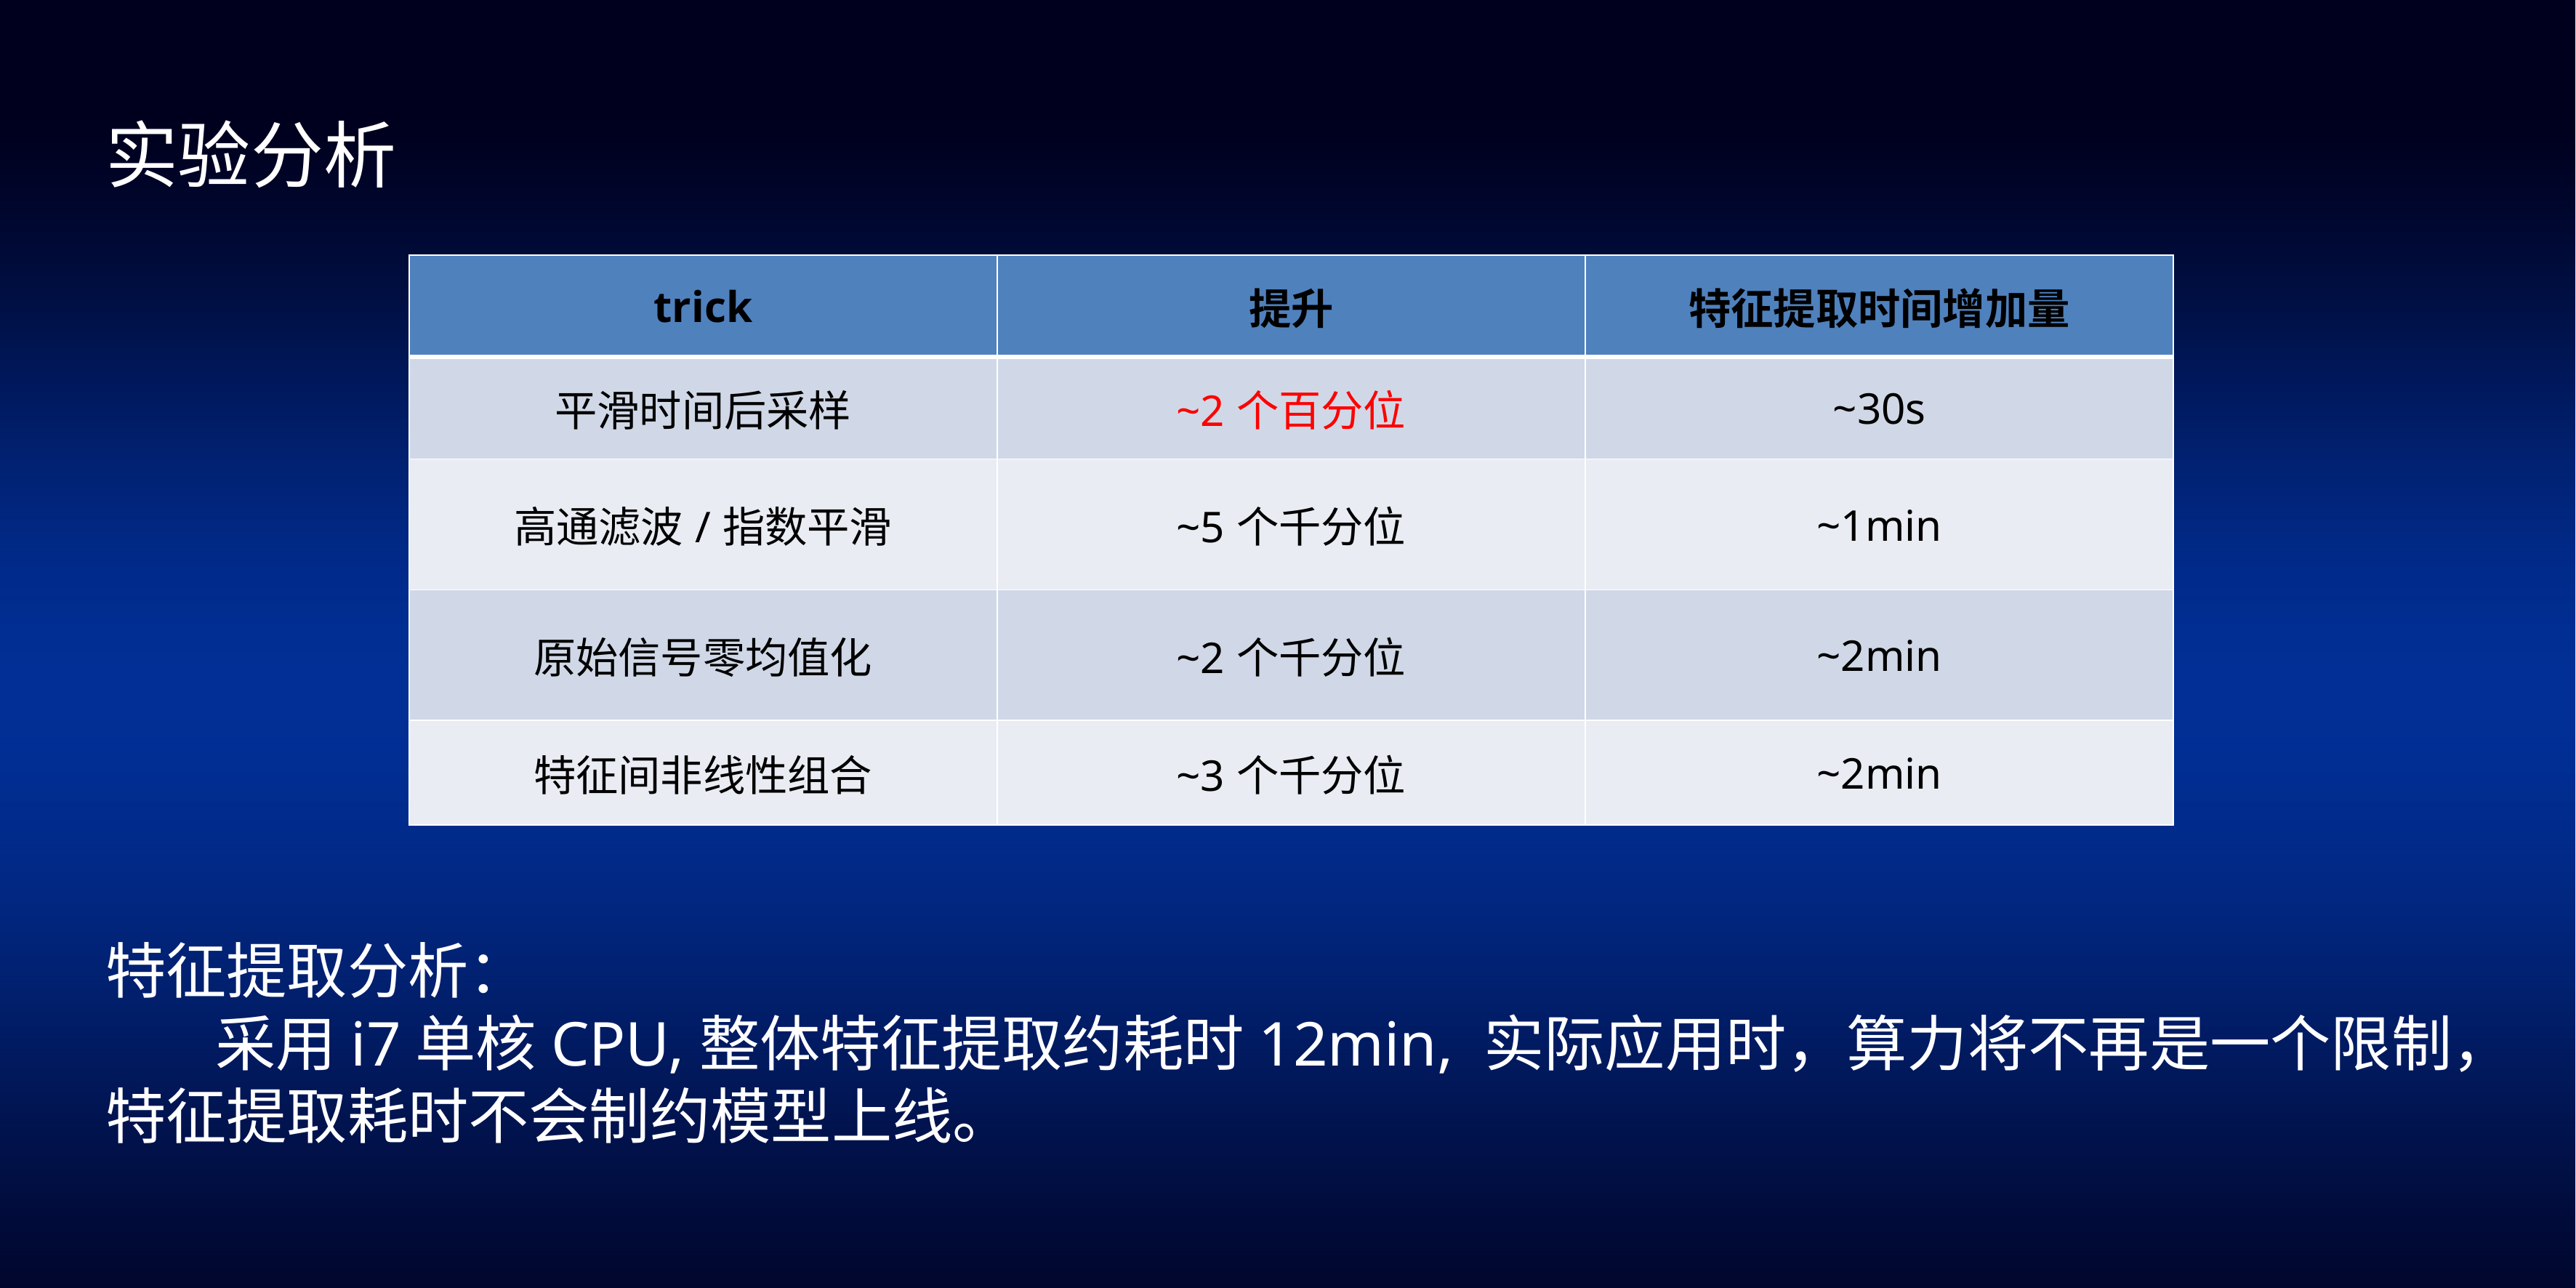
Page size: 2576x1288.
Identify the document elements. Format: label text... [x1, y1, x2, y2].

table_cell ~1min [1586, 459, 2173, 589]
table_cell ~30s [1586, 359, 2173, 459]
table_header trick [410, 256, 997, 355]
table_cell ~2个百分位 [998, 359, 1585, 459]
table_cell ~2min [1586, 590, 2173, 720]
table_cell 平滑时间后采样 [410, 359, 997, 459]
table_cell ~2min [1586, 721, 2173, 824]
table_cell ~3个千分位 [998, 721, 1585, 824]
table_cell ~5个千分位 [998, 459, 1585, 589]
table_cell 高通滤波/指数平滑 [410, 459, 997, 589]
text_box 特征提取分析： 采用i7单核CPU,整体特征提取约耗时12min, 实际应用时，算力将不再是一个限制，特征提取耗时不会制约模型上线。 [94, 927, 2477, 1156]
picture [0, 0, 2576, 1288]
text_box 实验分析 [94, 104, 1401, 289]
table_header 特征提取时间增加量 [1586, 256, 2173, 355]
table_cell 原始信号零均值化 [410, 590, 997, 720]
table_cell 特征间非线性组合 [410, 721, 997, 824]
table_header 提升 [998, 256, 1585, 355]
table_cell ~2个千分位 [998, 590, 1585, 720]
